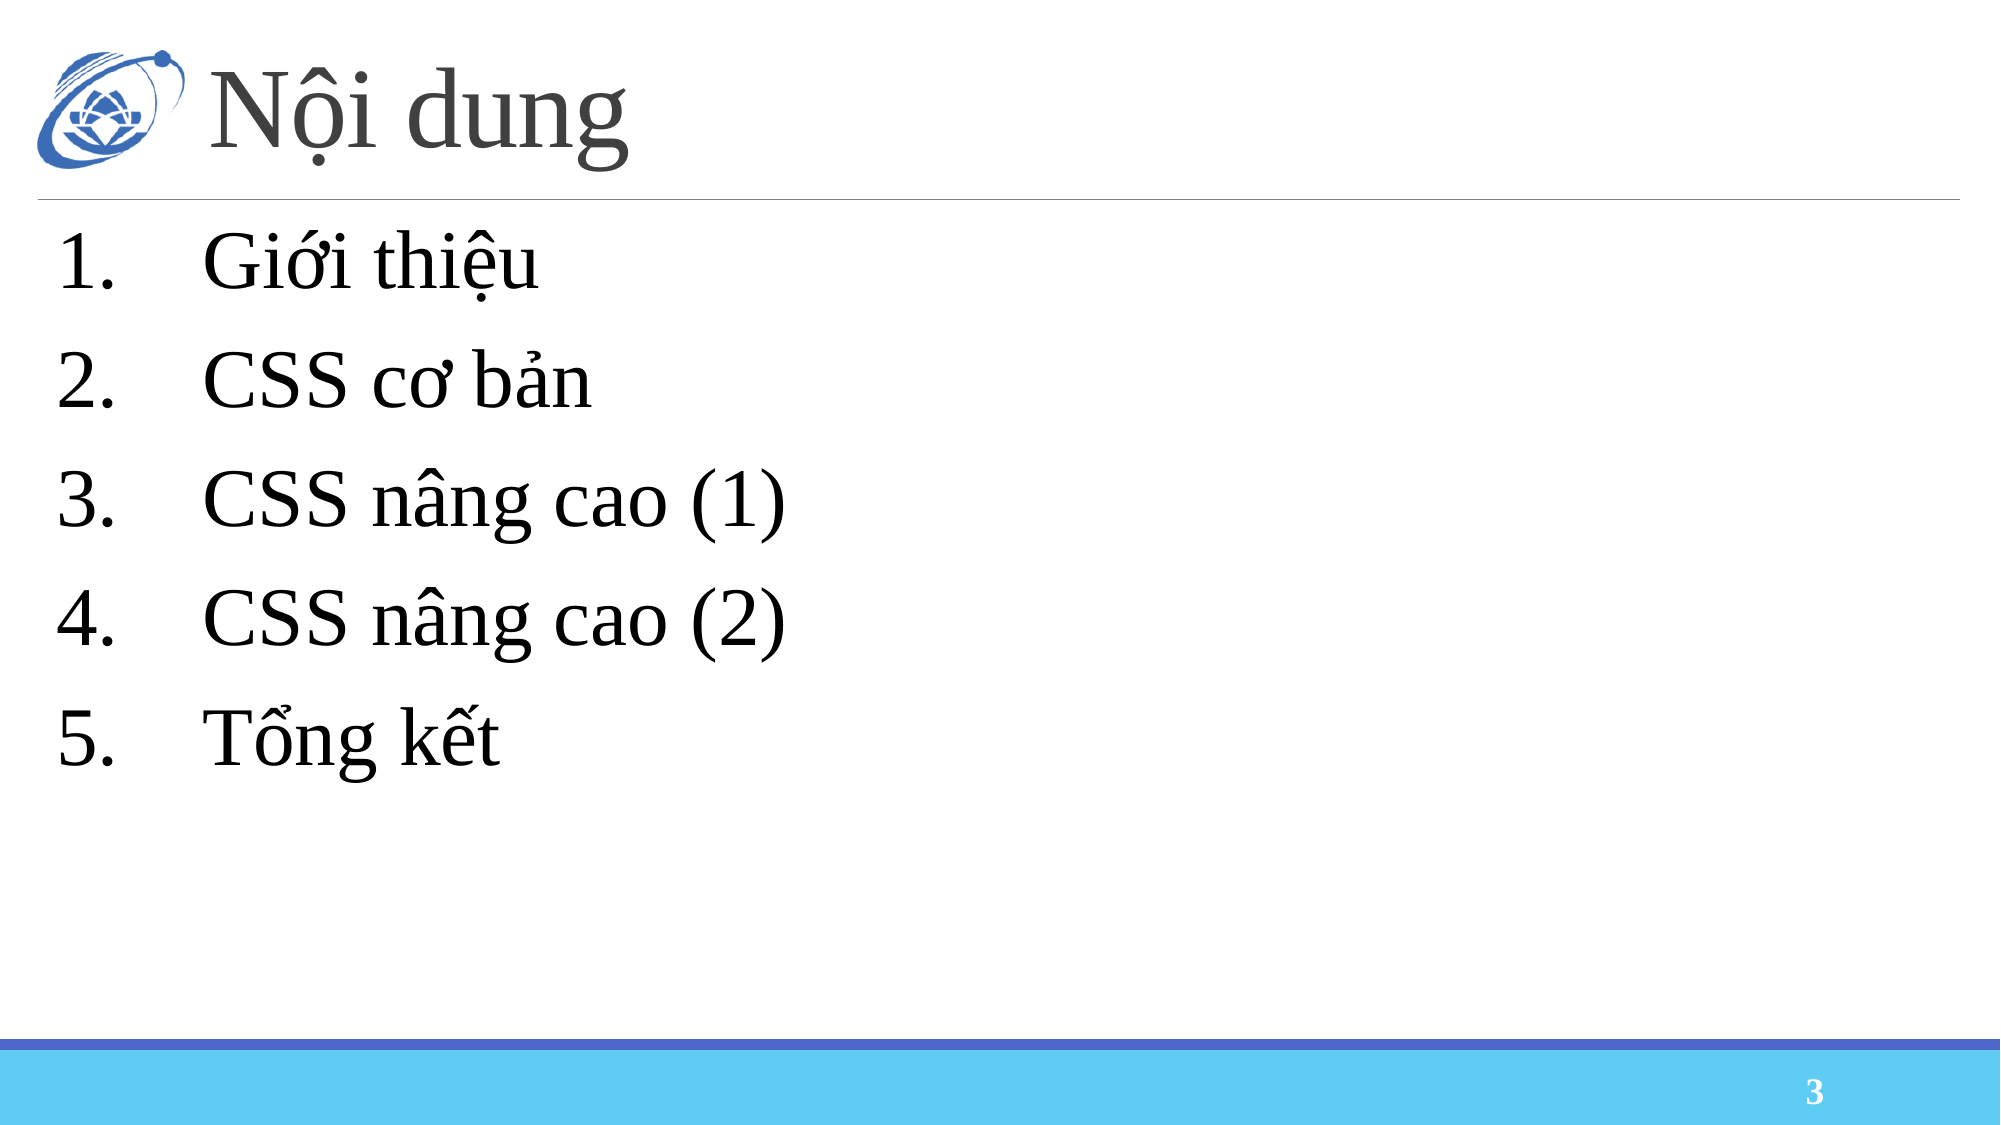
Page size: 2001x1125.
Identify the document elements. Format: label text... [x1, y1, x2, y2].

list 1. Giới thiệu 2. CSS cơ bản 3. CSS nâng cao (1) 4. CSS nâng cao (2) 5. Tổng kết [37, 209, 1961, 1011]
slide_number 3 [1624, 1059, 1840, 1120]
title Nội dung [193, 47, 1961, 192]
picture [37, 34, 185, 183]
